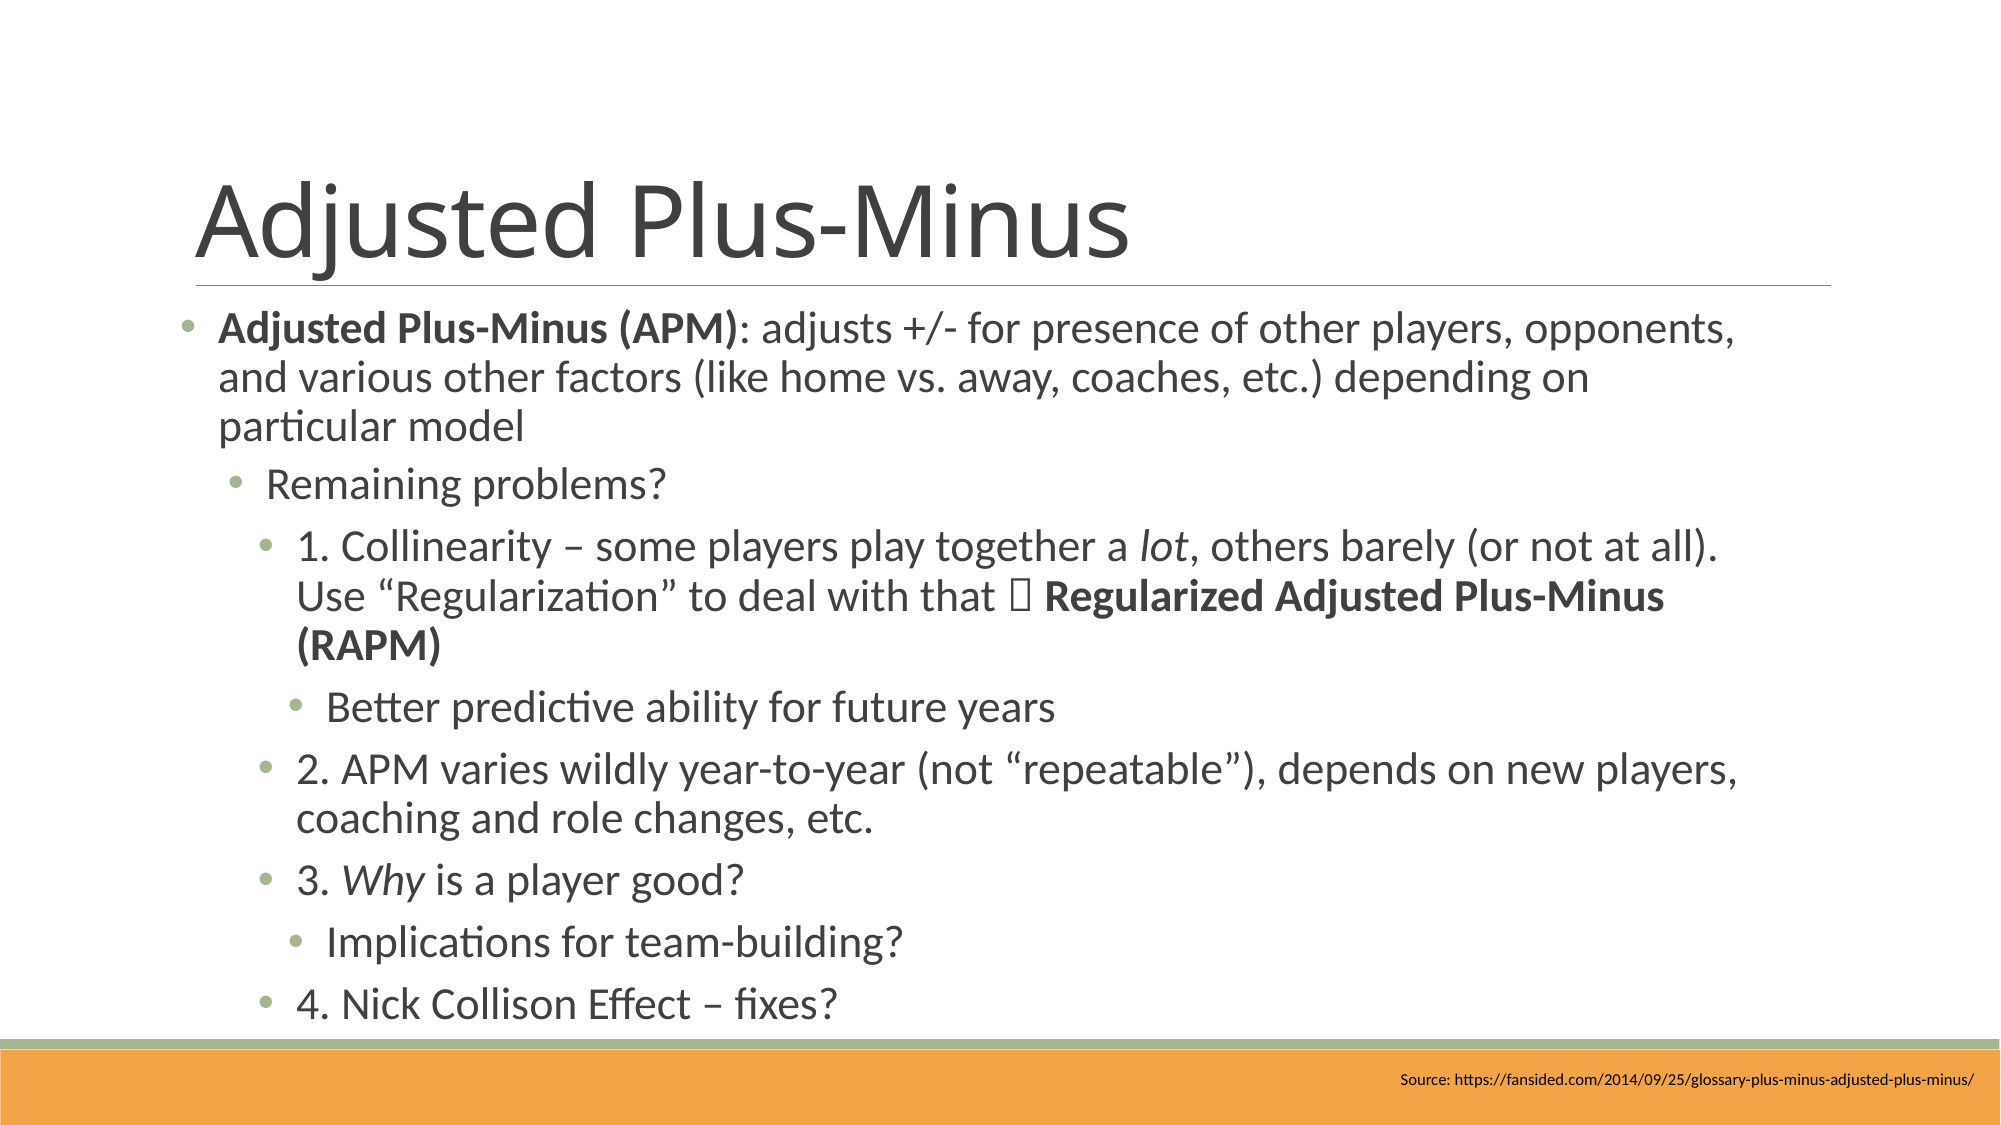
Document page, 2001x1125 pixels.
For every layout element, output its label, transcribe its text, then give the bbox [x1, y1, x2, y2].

text_box Source: https://fansided.com/2014/09/25/glossary-plus-minus-adjusted-plus-minus/ [989, 1061, 1990, 1097]
title Adjusted Plus-Minus [180, 47, 1830, 285]
list Adjusted Plus-Minus (APM): adjusts +/- for presence of other players, opponents, and various other factors (like home vs. away, coaches, etc.) depending on particular model Remaining problems? 1. Collinearity – some players play together a lot, others barely (or not at all). Use “Regularization” to deal with that  Regularized Adjusted Plus-Minus (RAPM) Better predictive ability for future years 2. APM varies wildly year-to-year (not “repeatable”), depends on new players, coaching and role changes, etc. 3. Why is a player good? Implications for team-building? 4. Nick Collison Effect – fixes? [180, 296, 1771, 956]
